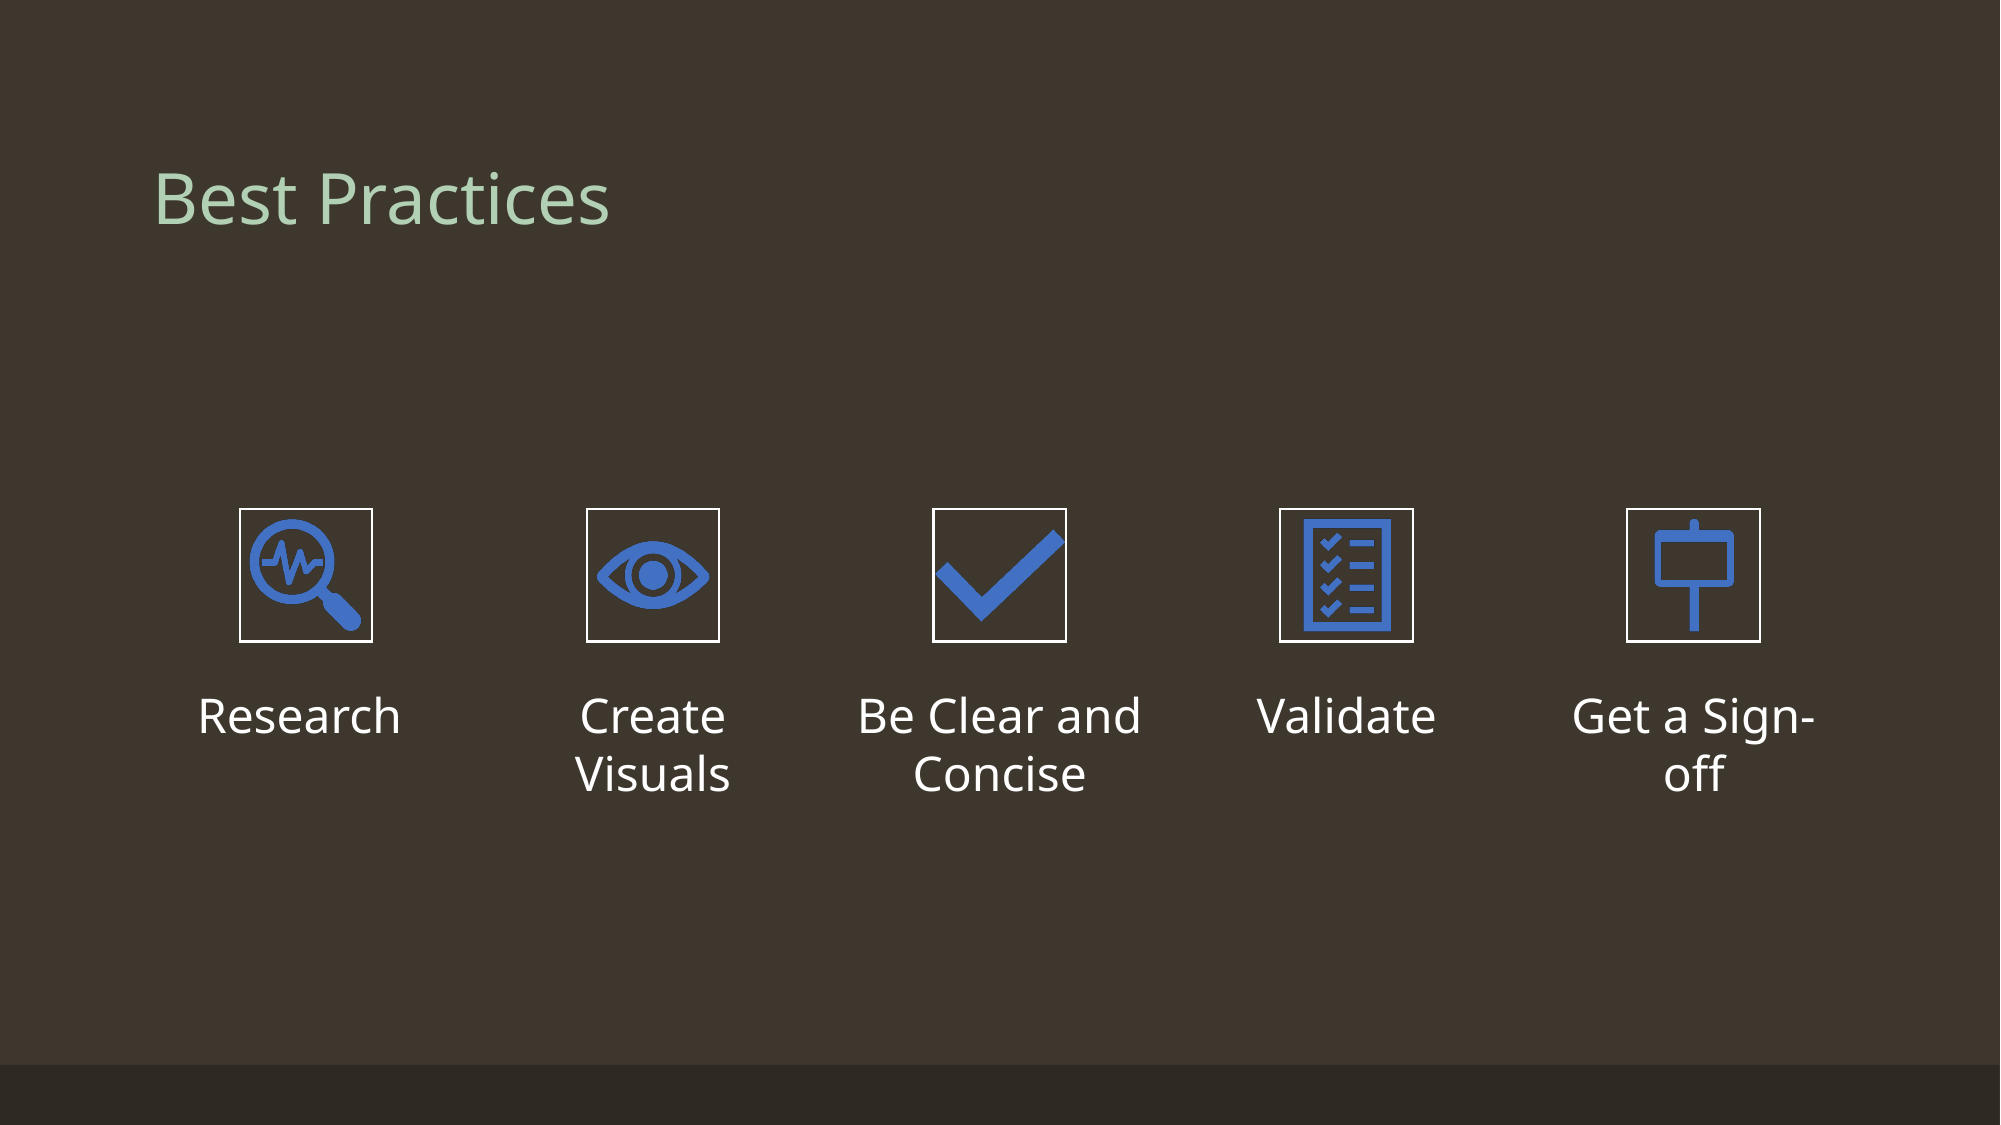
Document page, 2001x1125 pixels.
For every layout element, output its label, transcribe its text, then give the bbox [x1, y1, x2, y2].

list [137, 299, 1863, 1014]
title Best Practices [137, 59, 1863, 248]
